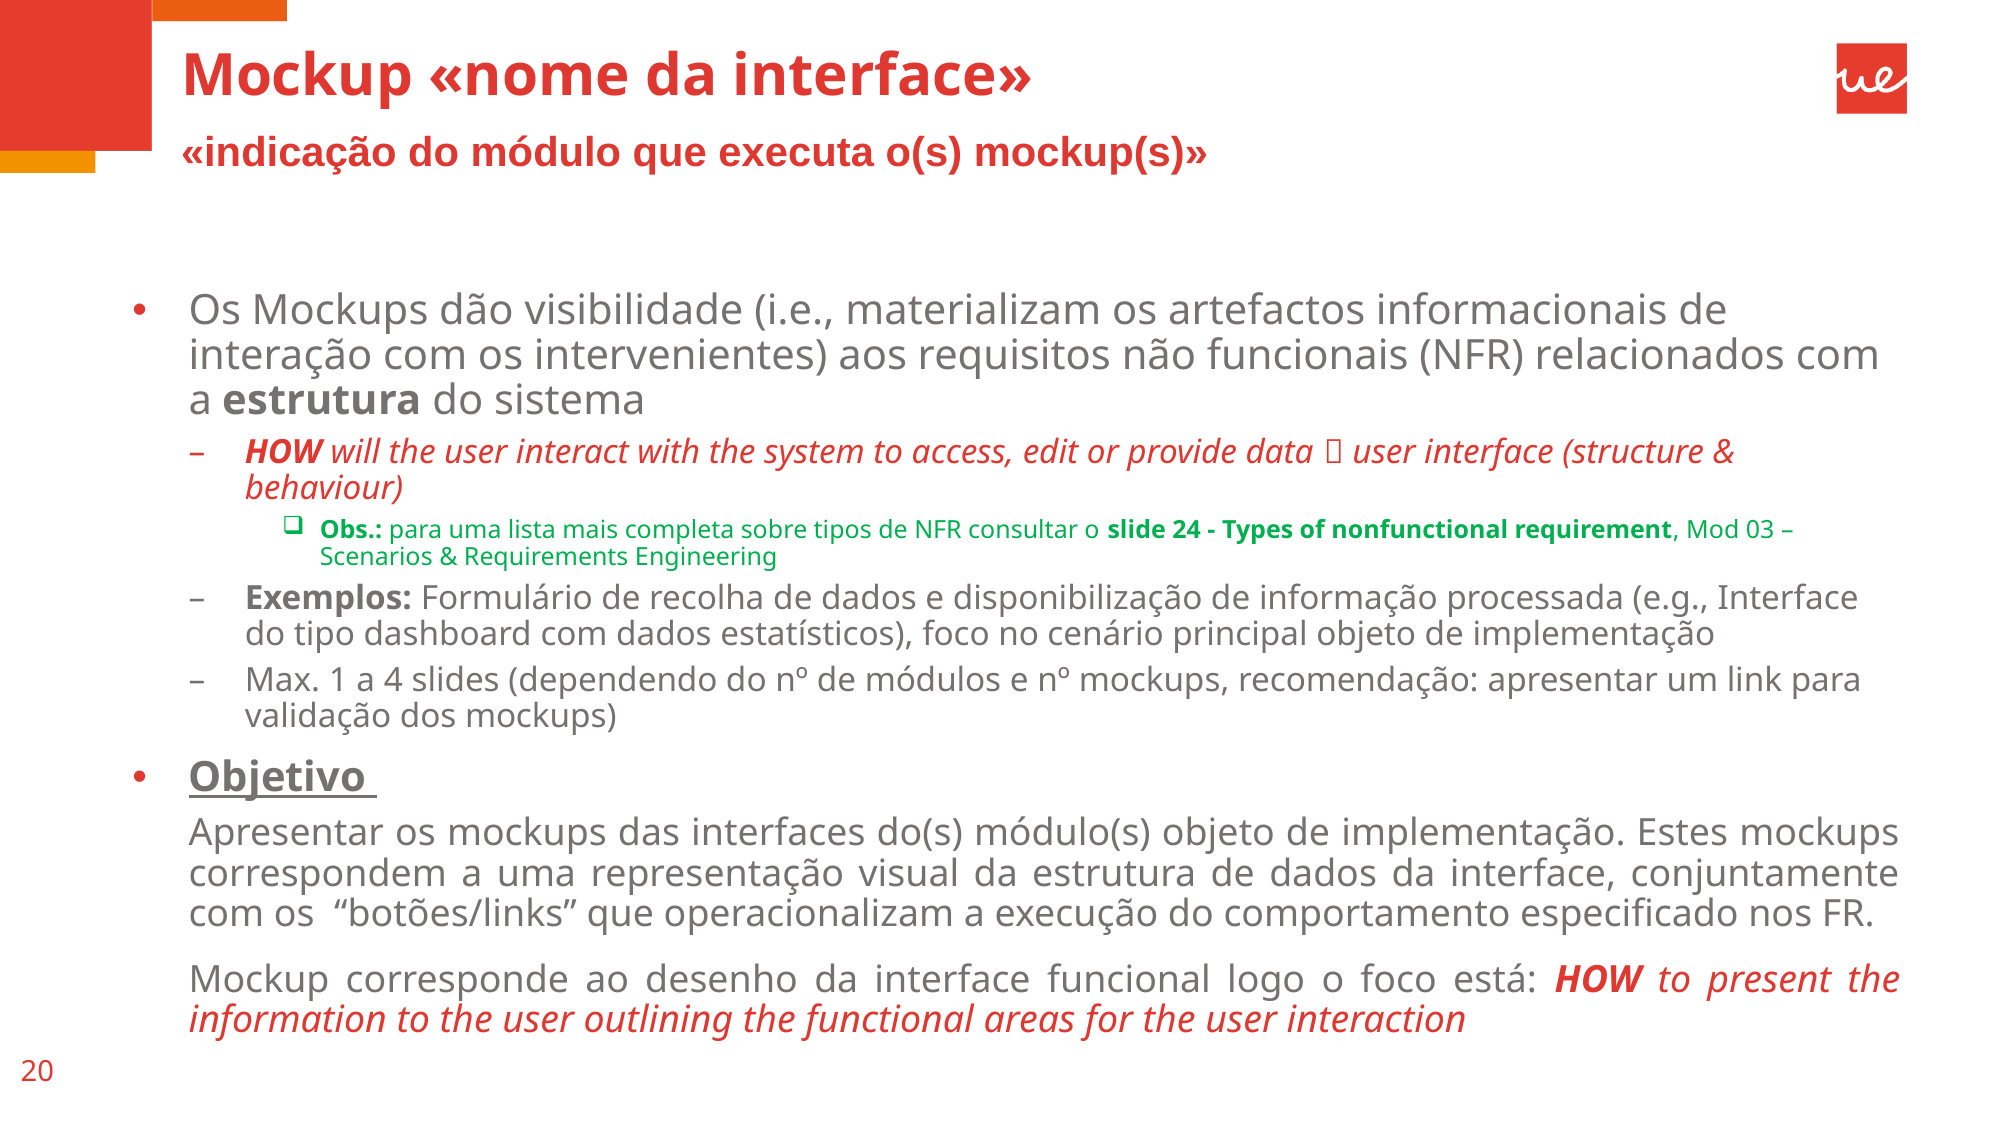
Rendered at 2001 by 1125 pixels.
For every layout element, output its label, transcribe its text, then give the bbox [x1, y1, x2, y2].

title Mockup «nome da interface» [166, 38, 1728, 106]
picture [0, 0, 287, 174]
slide_number 20 [2, 1044, 73, 1105]
picture [1826, 34, 1916, 123]
subtitle «indicação do módulo que executa o(s) mockup(s)» [166, 122, 1728, 186]
list Os Mockups dão visibilidade (i.e., materializam os artefactos informacionais de interação com os intervenientes) aos requisitos não funcionais (NFR) relacionados com a estrutura do sistema HOW will the user interact with the system to access, edit or provide data  user interface (structure & behaviour) Obs.: para uma lista mais completa sobre tipos de NFR consultar o slide 24 - Types of nonfunctional requirement, Mod 03 – Scenarios & Requirements Engineering Exemplos: Formulário de recolha de dados e disponibilização de informação processada (e.g., Interface do tipo dashboard com dados estatísticos), foco no cenário principal objeto de implementação Max. 1 a 4 slides (dependendo do nº de módulos e nº mockups, recomendação: apresentar um link para validação dos mockups) Objetivo Apresentar os mockups das interfaces do(s) módulo(s) objeto de implementação. Estes mockups correspondem a uma representação visual da estrutura de dados da interface, conjuntamente com os “botões/links” que operacionalizam a execução do comportamento especificado nos FR. Mockup corresponde ao desenho da interface funcional logo o foco está: HOW to present the information to the user outlining the functional areas for the user interaction [117, 281, 1916, 1034]
